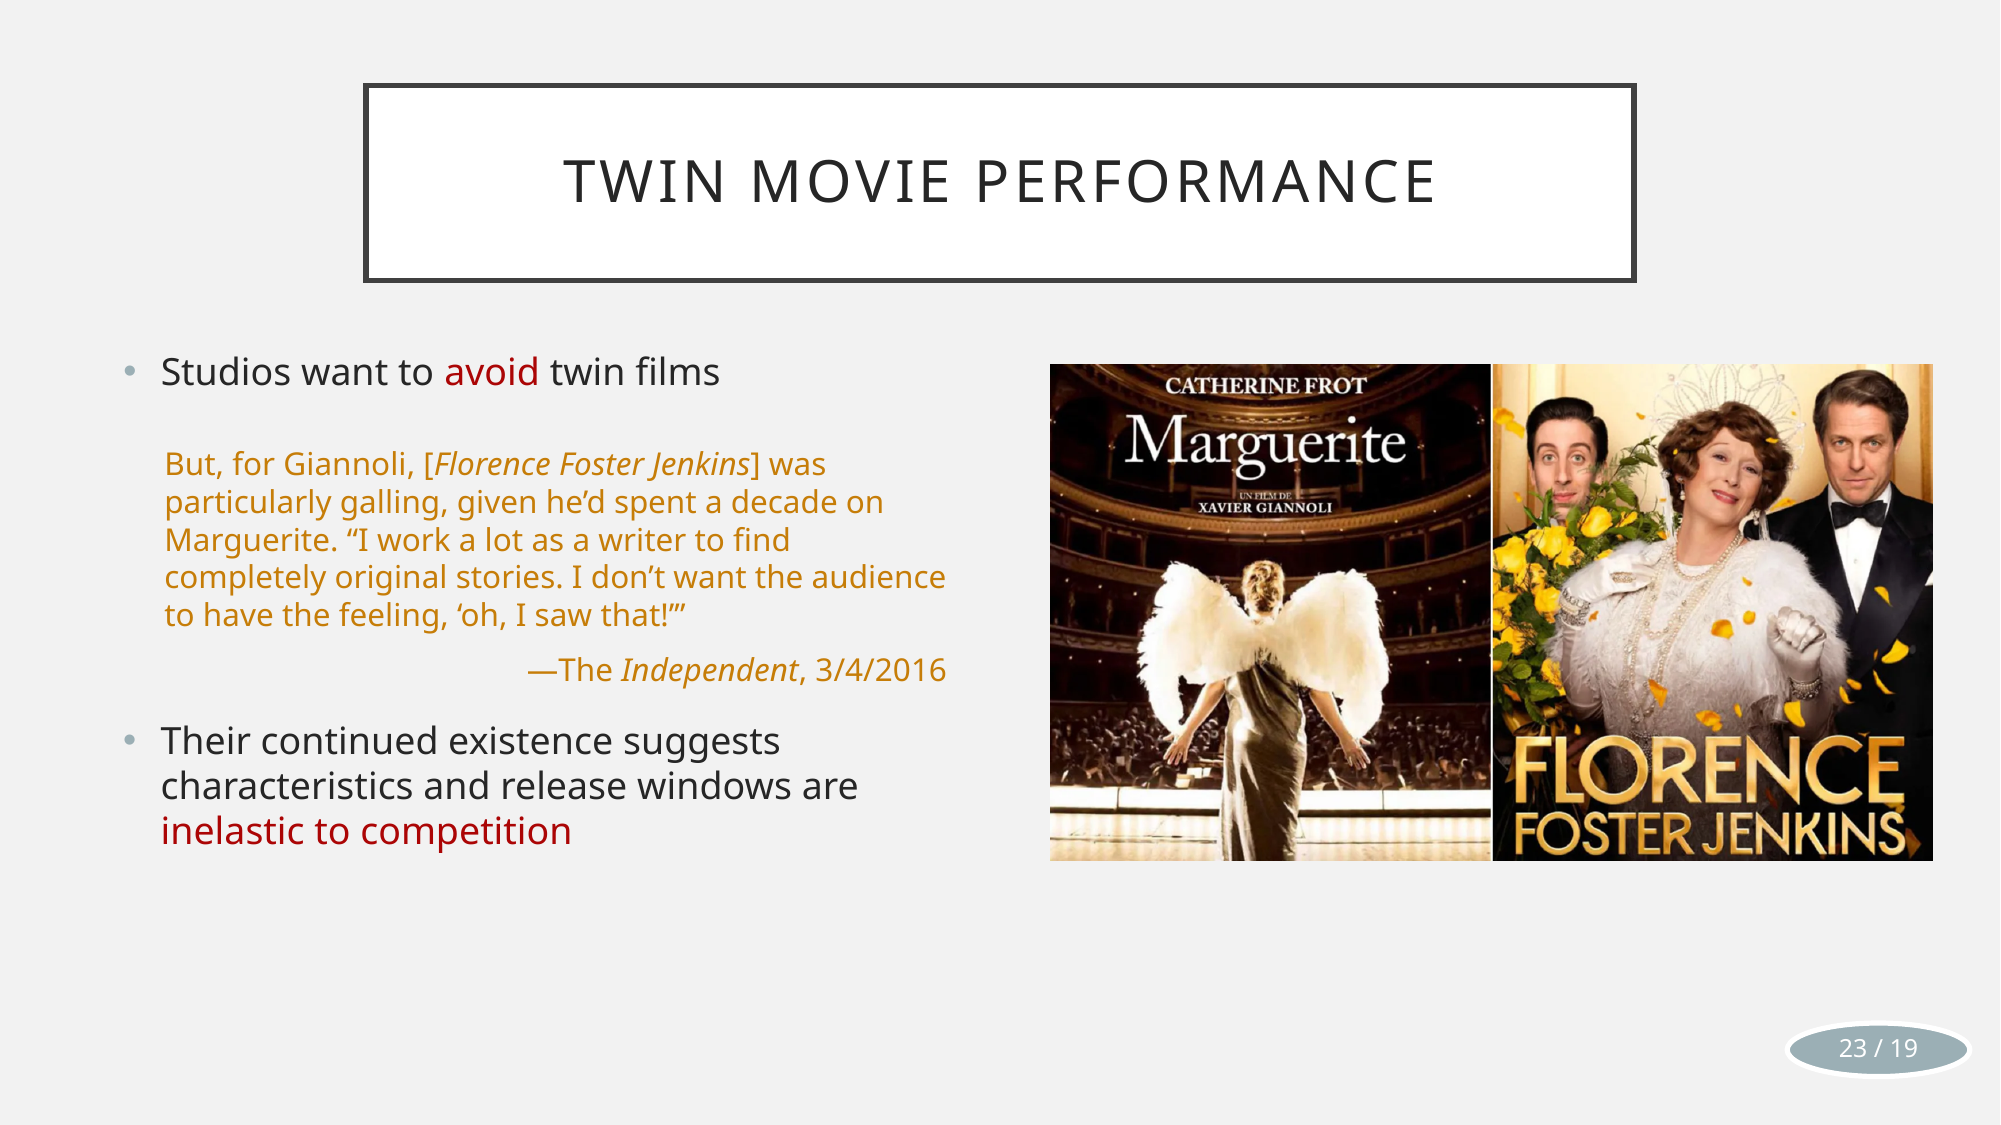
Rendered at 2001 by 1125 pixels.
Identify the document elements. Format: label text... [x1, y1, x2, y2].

text_box But, for Giannoli, [Florence Foster Jenkins] was particularly galling, given he’d spent a decade on Marguerite. “I work a lot as a writer to find completely original stories. I don’t want the audience to have the feeling, ‘oh, I saw that!’” —The Independent, 3/4/2016 [149, 436, 971, 696]
picture [1050, 364, 1933, 861]
list Studios want to avoid twin films [108, 340, 1012, 424]
title Twin Movie Performance [363, 83, 1637, 283]
text_box Their continued existence suggests characteristics and release windows are inelastic to competition [108, 709, 991, 860]
